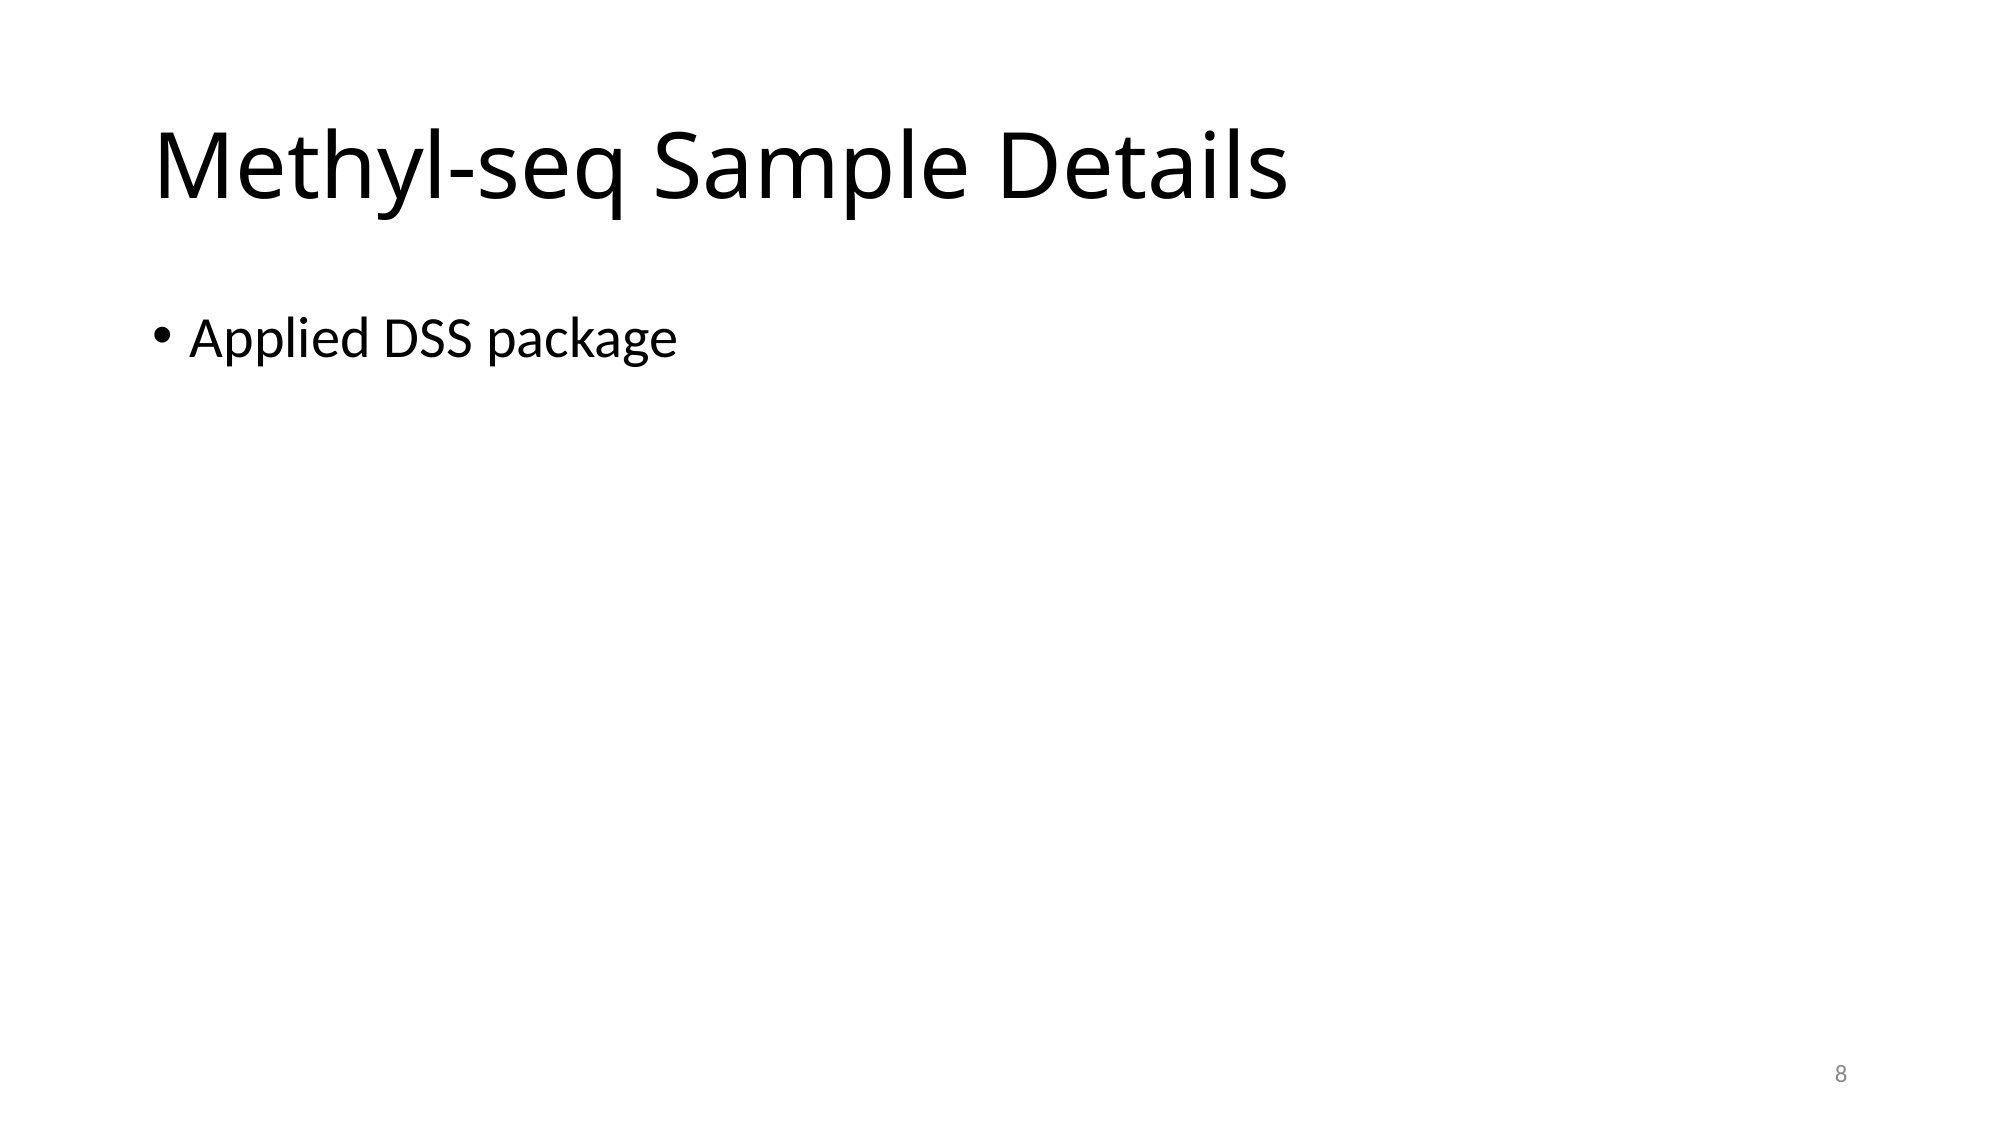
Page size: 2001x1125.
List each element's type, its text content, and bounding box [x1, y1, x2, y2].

title Methyl-seq Sample Details [137, 59, 1863, 278]
list Applied DSS package [137, 299, 1863, 1014]
slide_number 8 [1412, 1042, 1863, 1103]
